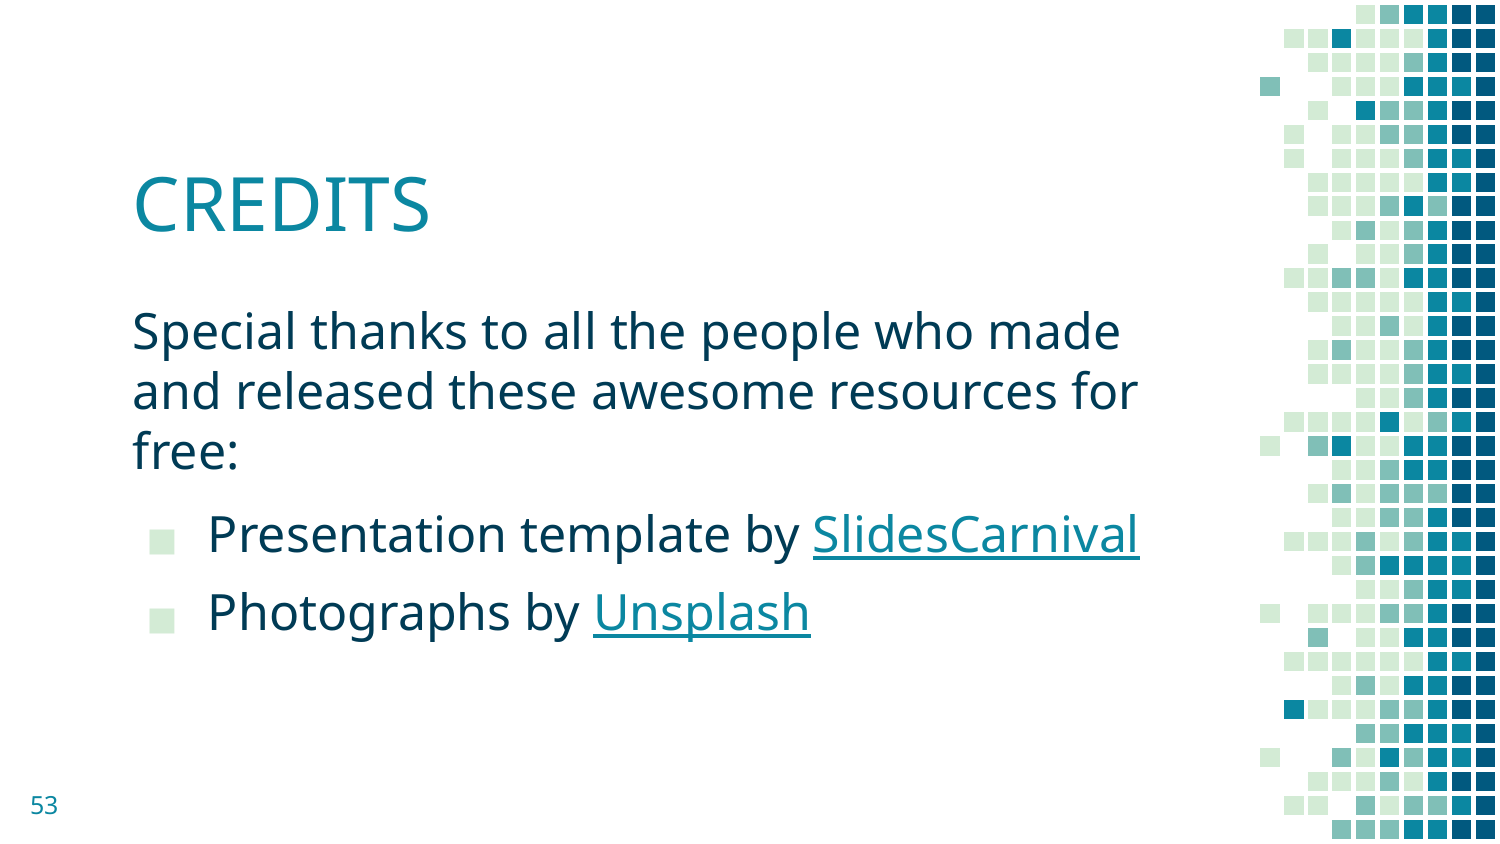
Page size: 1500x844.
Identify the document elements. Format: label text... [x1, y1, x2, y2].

title CREDITS [117, 121, 1227, 262]
slide_number ‹#› [15, 774, 105, 839]
list Special thanks to all the people who made and released these awesome resources for free: Presentation template by SlidesCarnival Photographs by Unsplash [117, 284, 1227, 774]
